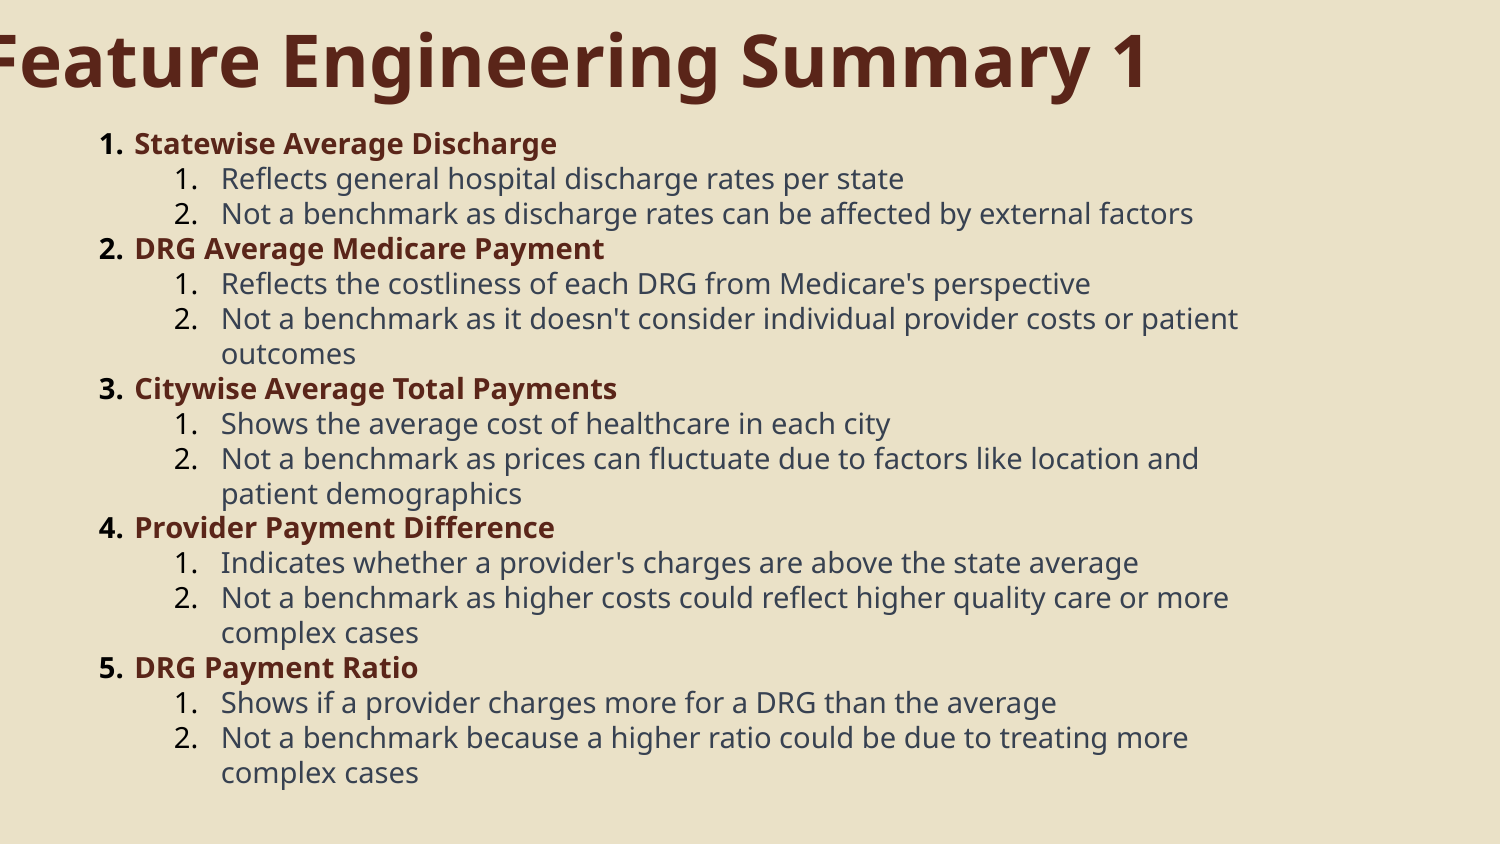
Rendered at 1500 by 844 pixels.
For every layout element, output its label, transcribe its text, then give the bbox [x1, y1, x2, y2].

title Feature Engineering Summary 1 [0, 0, 1218, 94]
text_box Statewise Average Discharge Reflects general hospital discharge rates per state Not a benchmark as discharge rates can be affected by external factors DRG Average Medicare Payment Reflects the costliness of each DRG from Medicare's perspective Not a benchmark as it doesn't consider individual provider costs or patient outcomes Citywise Average Total Payments Shows the average cost of healthcare in each city Not a benchmark as prices can fluctuate due to factors like location and patient demographics Provider Payment Difference Indicates whether a provider's charges are above the state average Not a benchmark as higher costs could reflect higher quality care or more complex cases DRG Payment Ratio Shows if a provider charges more for a DRG than the average Not a benchmark because a higher ratio could be due to treating more complex cases [84, 117, 1310, 797]
